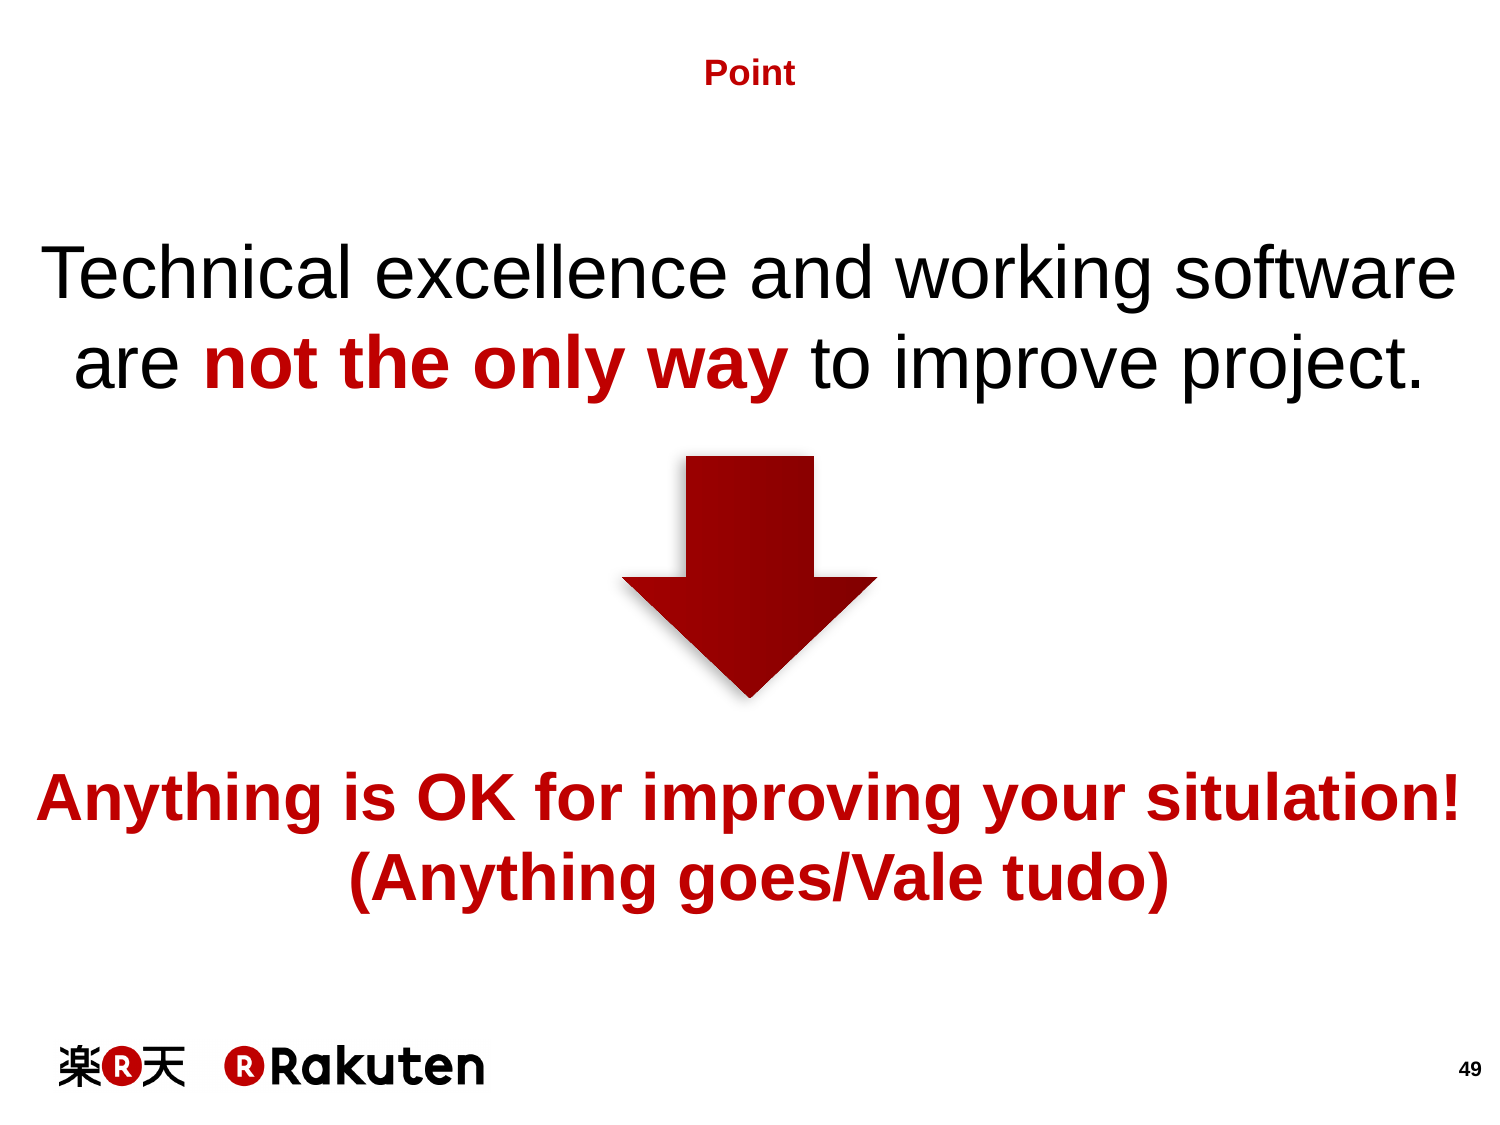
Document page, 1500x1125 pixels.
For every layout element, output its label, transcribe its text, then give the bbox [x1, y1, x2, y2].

text_box Technical excellence and working software are not the only way to improve project. [17, 195, 1483, 432]
title Point [59, 41, 1441, 101]
picture [53, 1039, 491, 1093]
text_box Anything is OK for improving your situlation! (Anything goes/Vale tudo) [17, 715, 1483, 953]
text_box [622, 456, 878, 699]
